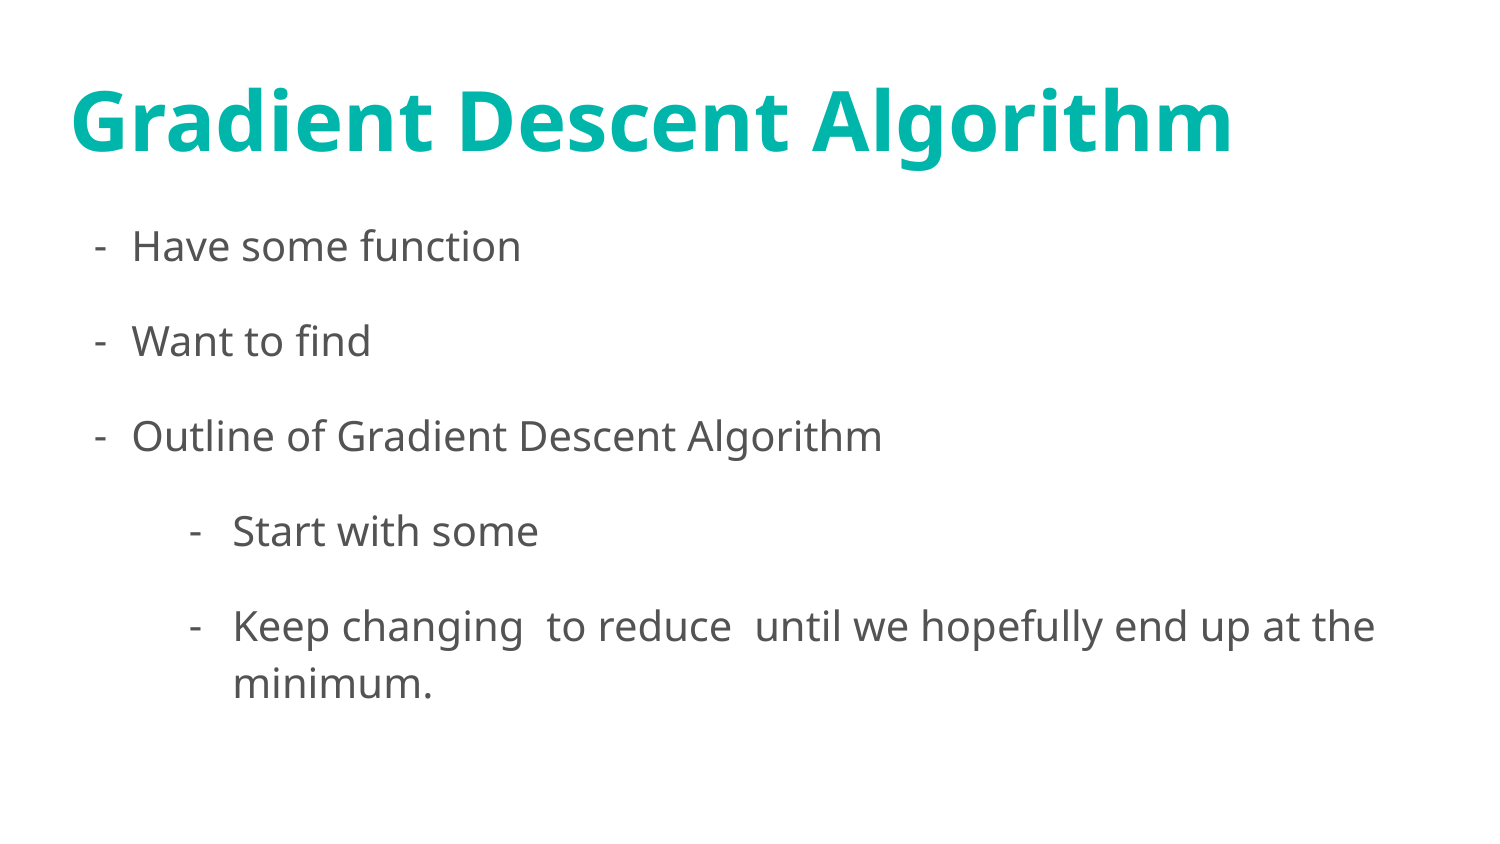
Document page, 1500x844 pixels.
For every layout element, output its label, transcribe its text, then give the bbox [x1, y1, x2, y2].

title Gradient Descent Algorithm [54, 42, 1405, 183]
